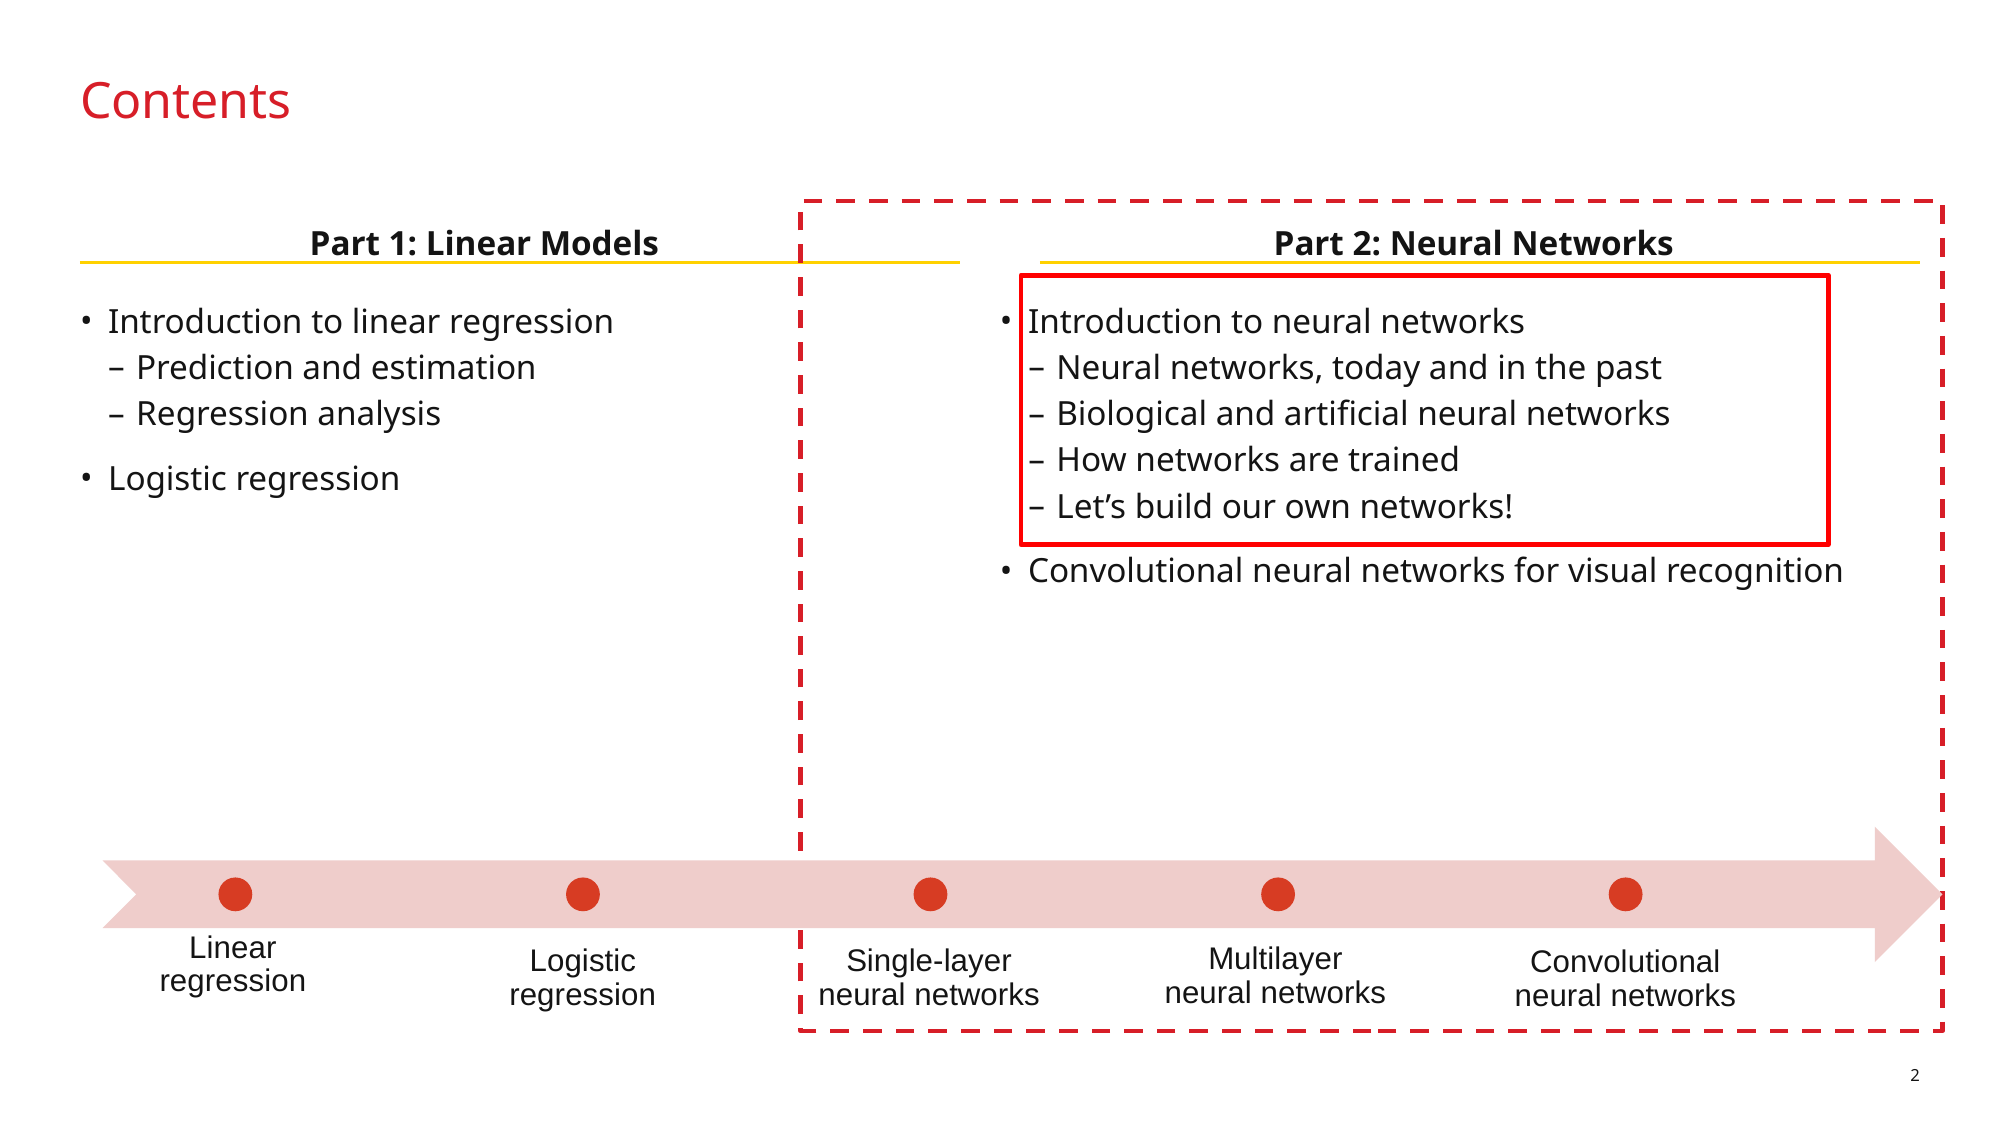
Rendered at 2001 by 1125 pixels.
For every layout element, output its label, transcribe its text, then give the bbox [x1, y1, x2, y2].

text_box Part 1: Linear Models [208, 221, 761, 258]
slide_number 2 [1839, 1050, 1920, 1088]
title Contents [80, 75, 1920, 240]
text_box [1608, 877, 1643, 912]
text_box [102, 826, 1943, 963]
text_box [913, 877, 948, 912]
text_box [1758, 895, 1943, 1031]
text_box Convolutional neural networks [1493, 928, 1758, 1064]
text_box Logistic regression [450, 927, 716, 1063]
text_box [800, 200, 1943, 893]
text_box [1020, 274, 1829, 546]
text_box Multilayer neural networks [1143, 892, 1408, 1028]
text_box [380, 928, 646, 1064]
text_box [937, 928, 1202, 1064]
text_box Single-layer neural networks [796, 927, 1062, 1063]
text_box [566, 877, 600, 912]
text_box [1202, 929, 1493, 1031]
text_box [1261, 877, 1296, 912]
text_box Linear regression [100, 880, 366, 1017]
text_box [218, 877, 253, 912]
list Introduction to linear regression Prediction and estimation Regression analysis Logistic regression Introduction to neural networks Neural networks, today and in the past Biological and artificial neural networks How networks are trained Let’s build our own networks! Convolutional neural networks for visual recognition [80, 299, 800, 1012]
